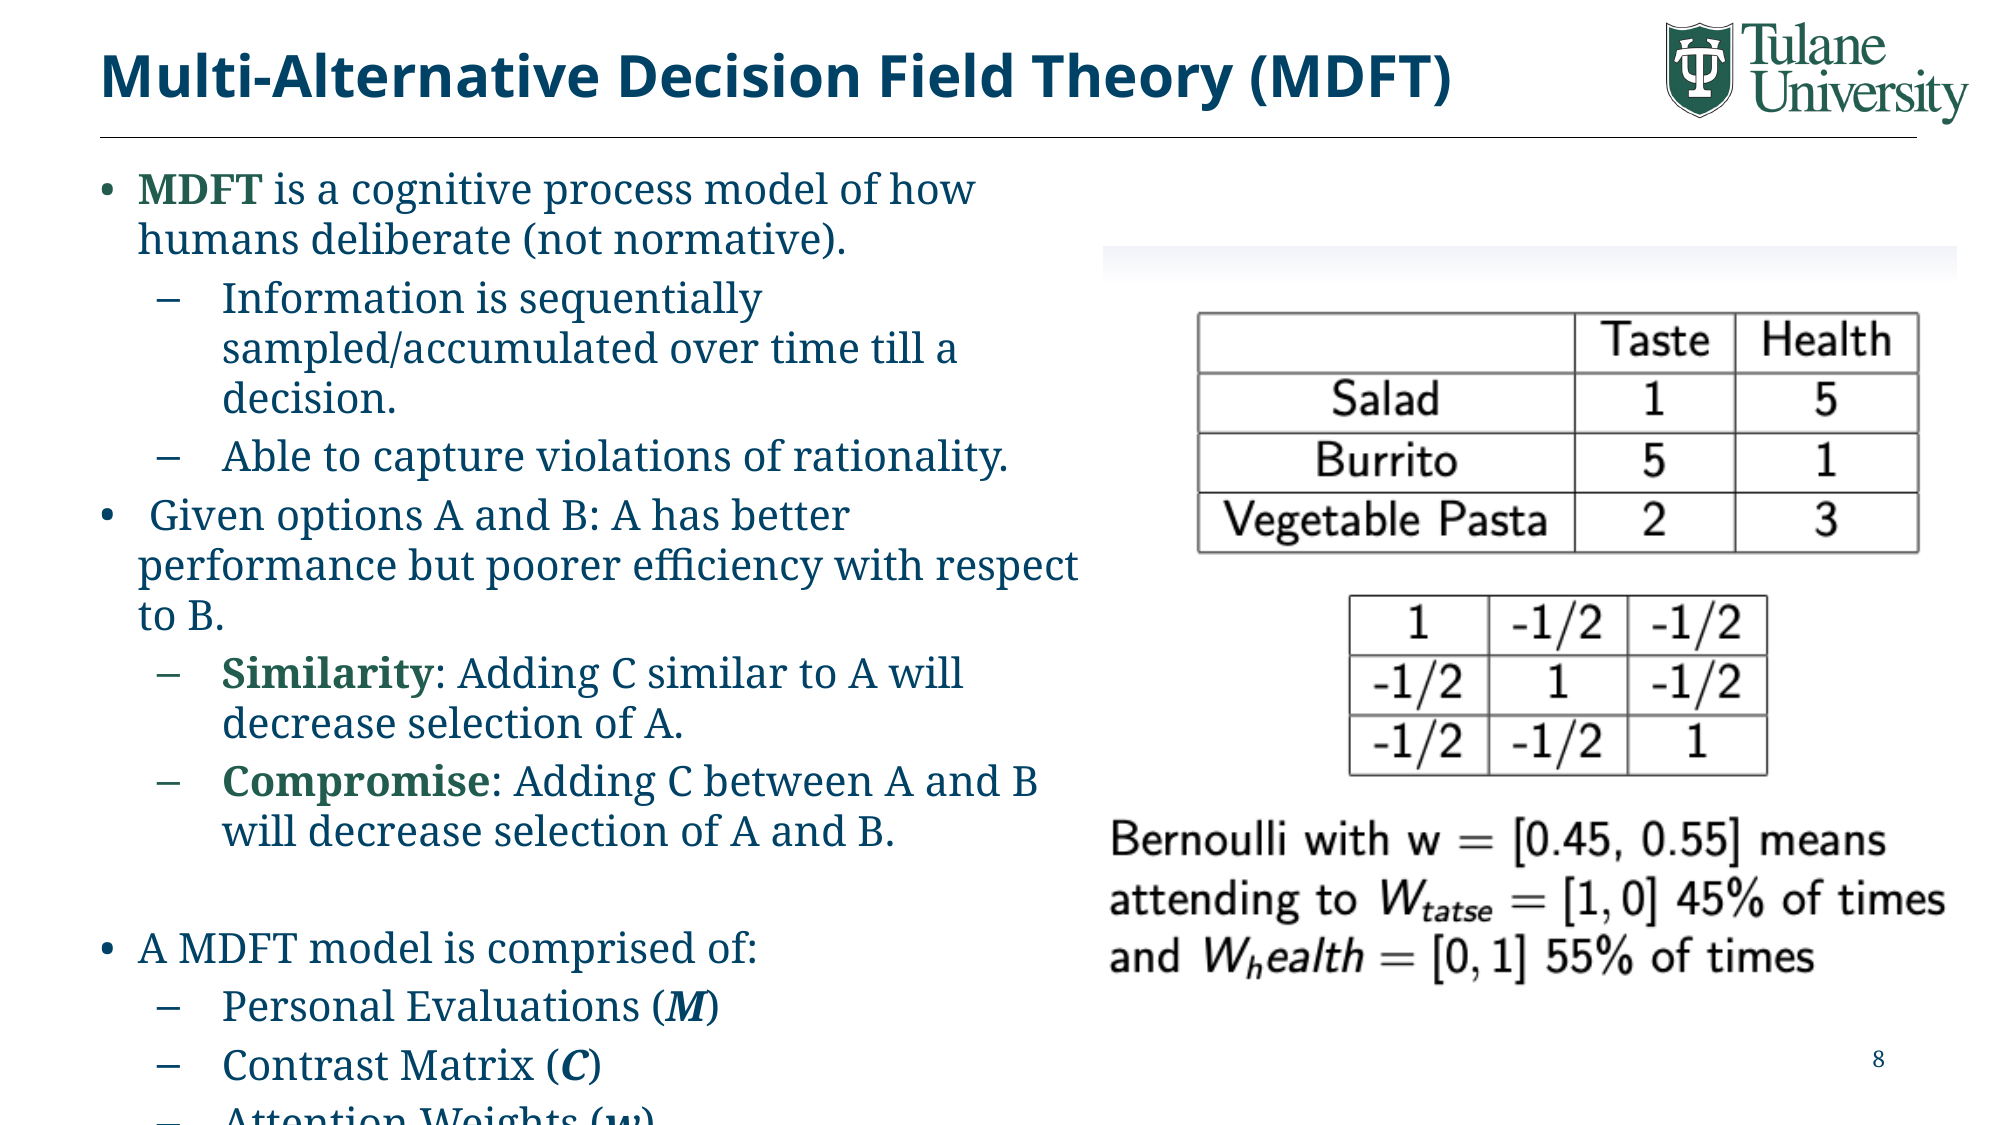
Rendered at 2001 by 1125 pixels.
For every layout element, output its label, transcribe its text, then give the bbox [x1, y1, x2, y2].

title Multi-Alternative Decision Field Theory (MDFT) [99, 38, 1900, 109]
picture [1666, 22, 1969, 136]
picture [1102, 246, 1958, 1037]
slide_number 8 [1433, 1044, 1900, 1075]
list MDFT is a cognitive process model of how humans deliberate (not normative). Information is sequentially sampled/accumulated over time till a decision. Able to capture violations of rationality. Given options A and B: A has better performance but poorer efficiency with respect to B. Similarity: Adding C similar to A will decrease selection of A. Compromise: Adding C between A and B will decrease selection of A and B. A MDFT model is comprised of: Personal Evaluations (M) Contrast Matrix (C) Attention Weights (w) [99, 163, 1103, 873]
